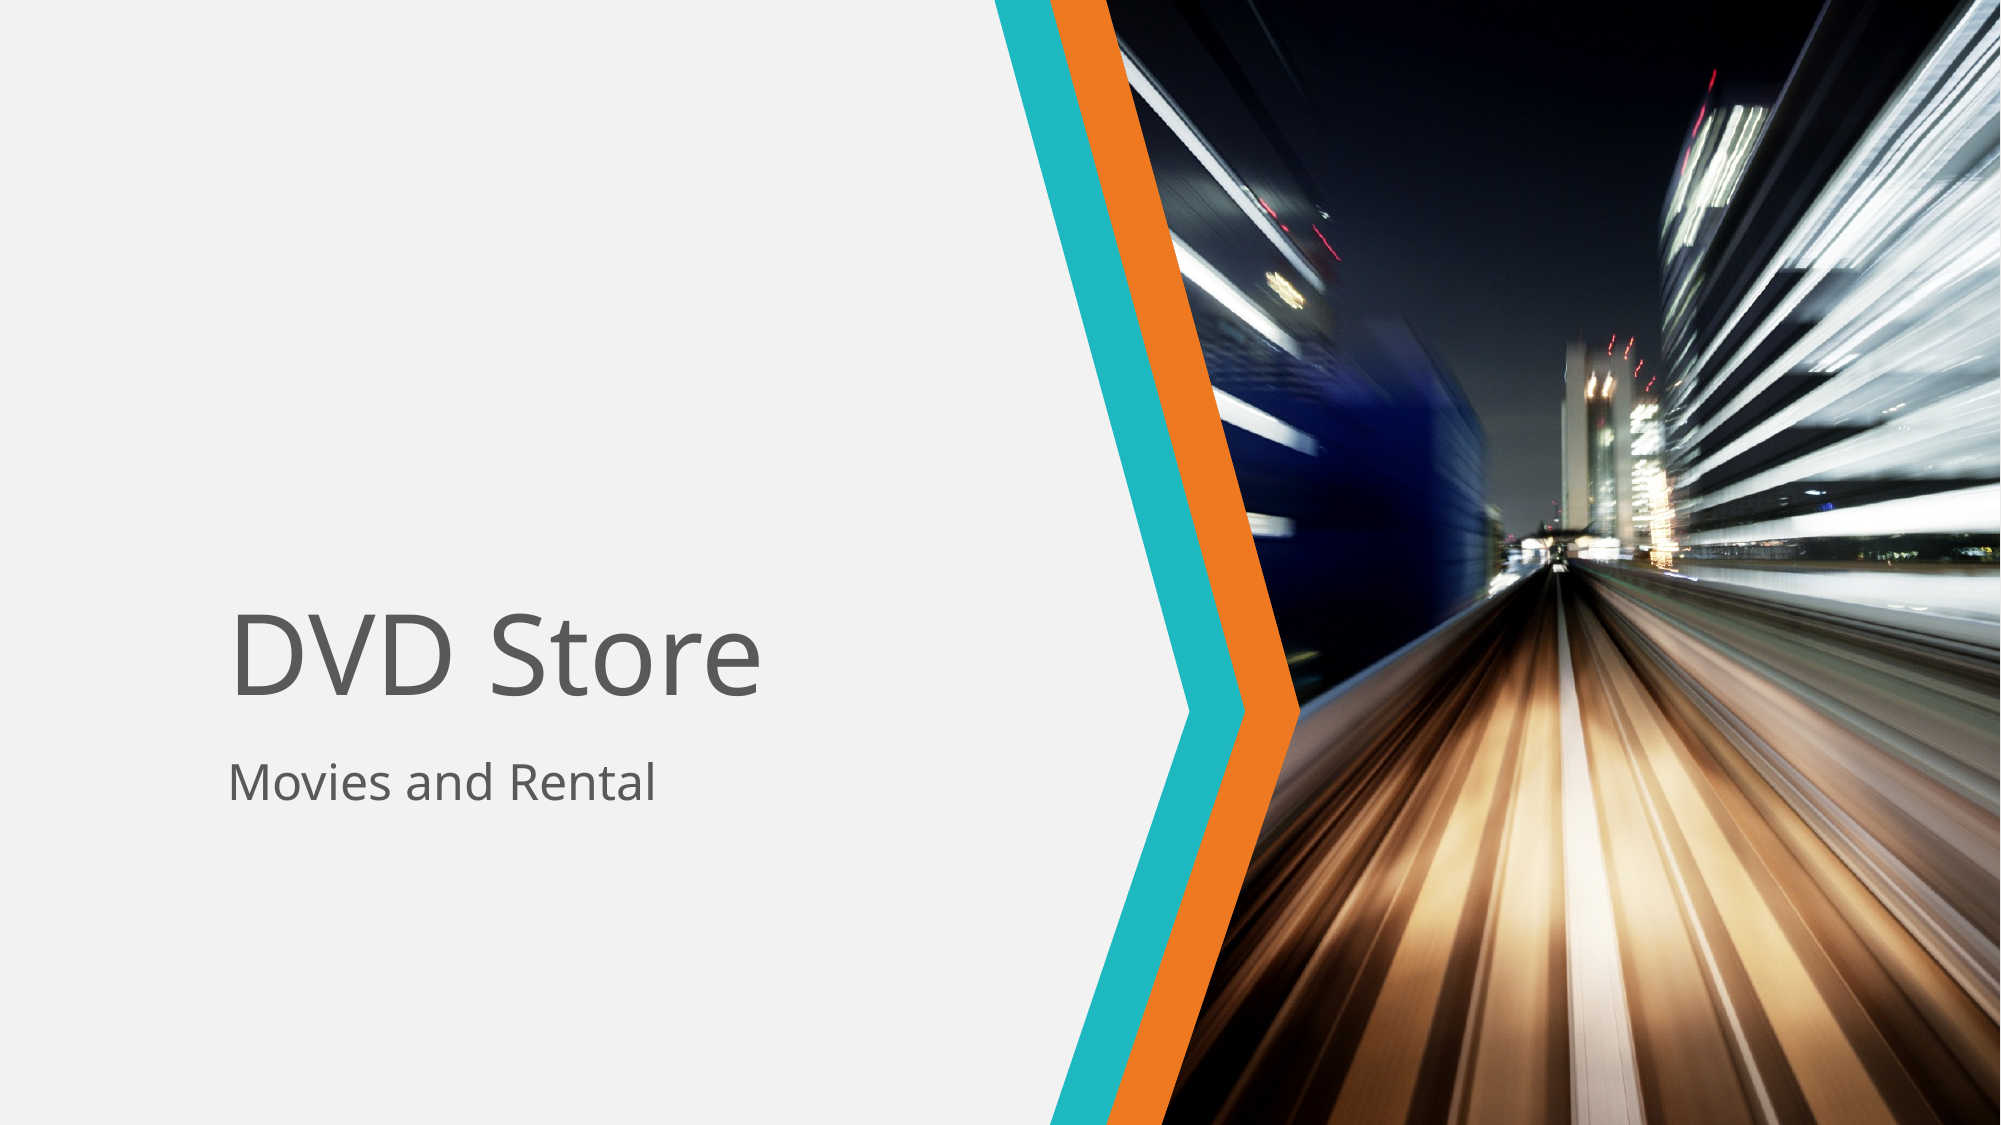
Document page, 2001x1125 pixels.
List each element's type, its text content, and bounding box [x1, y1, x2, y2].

picture [1106, 0, 2000, 1125]
subtitle Movies and Rental [212, 750, 1053, 1013]
title DVD Store [212, 307, 1053, 728]
